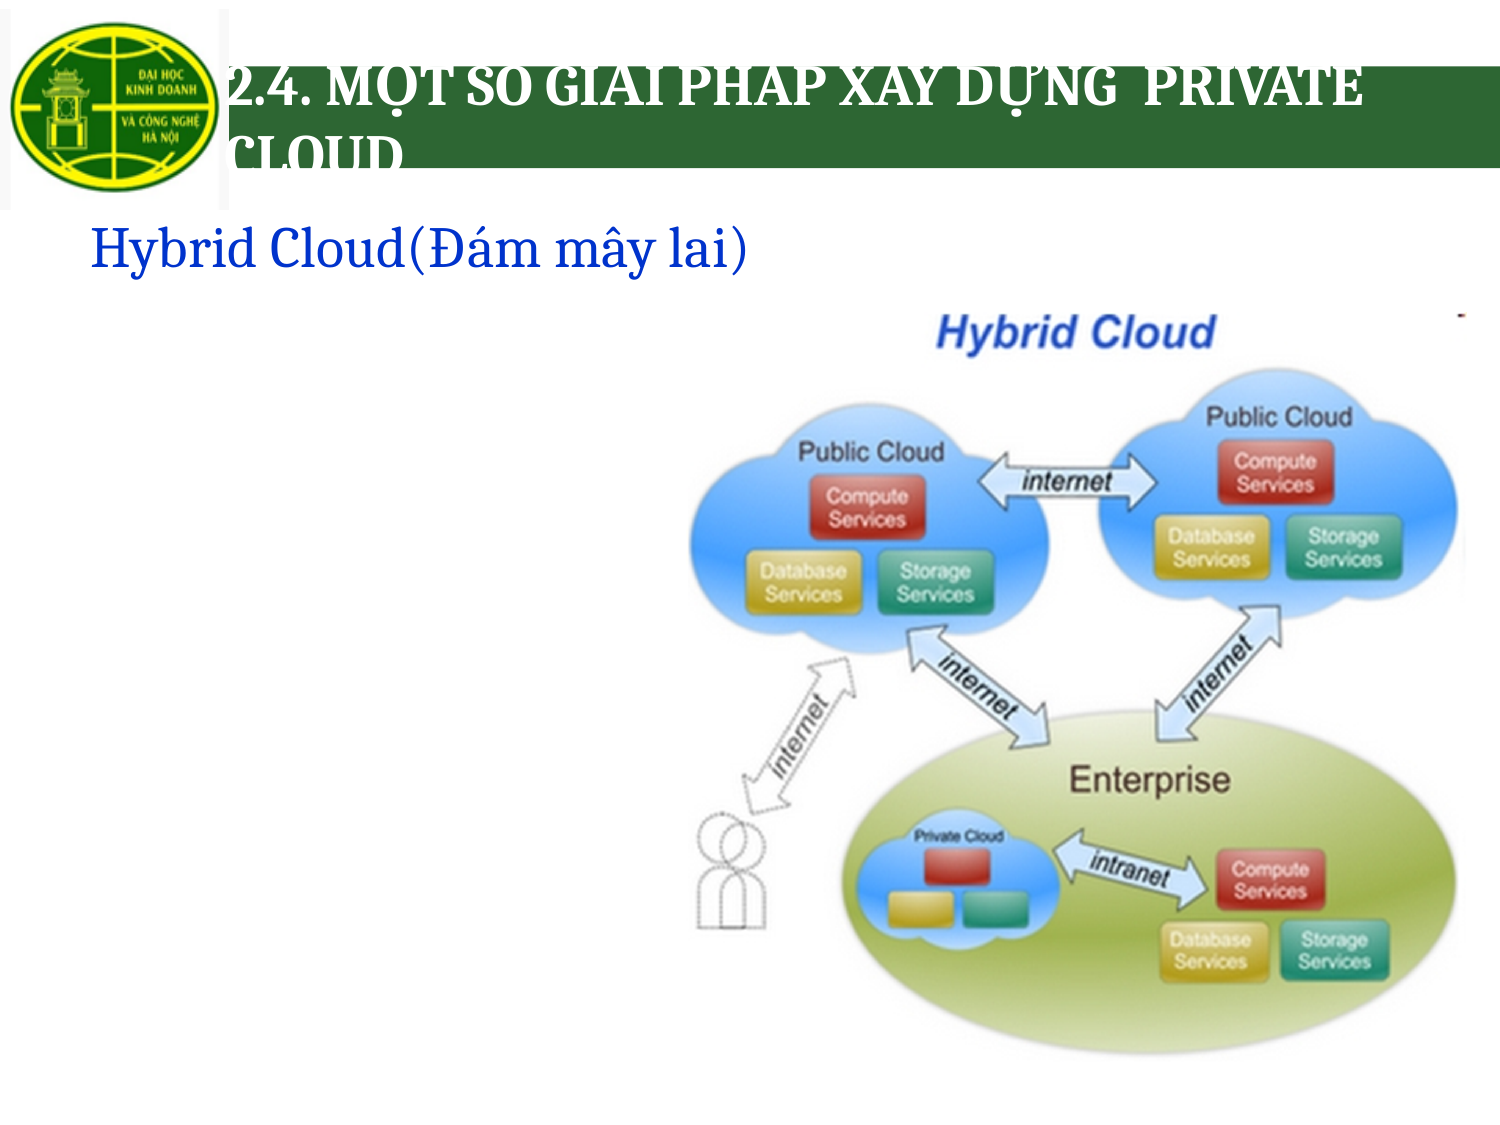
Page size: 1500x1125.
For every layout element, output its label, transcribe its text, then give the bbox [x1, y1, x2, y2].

picture [0, 9, 229, 210]
list Hybrid Cloud(Đám mây lai) [75, 201, 1425, 1063]
picture [686, 311, 1468, 1063]
title 2.4. MỘT SỐ GIẢI PHÁP XÂY DỰNG PRIVATE CLOUD [209, 77, 1500, 158]
